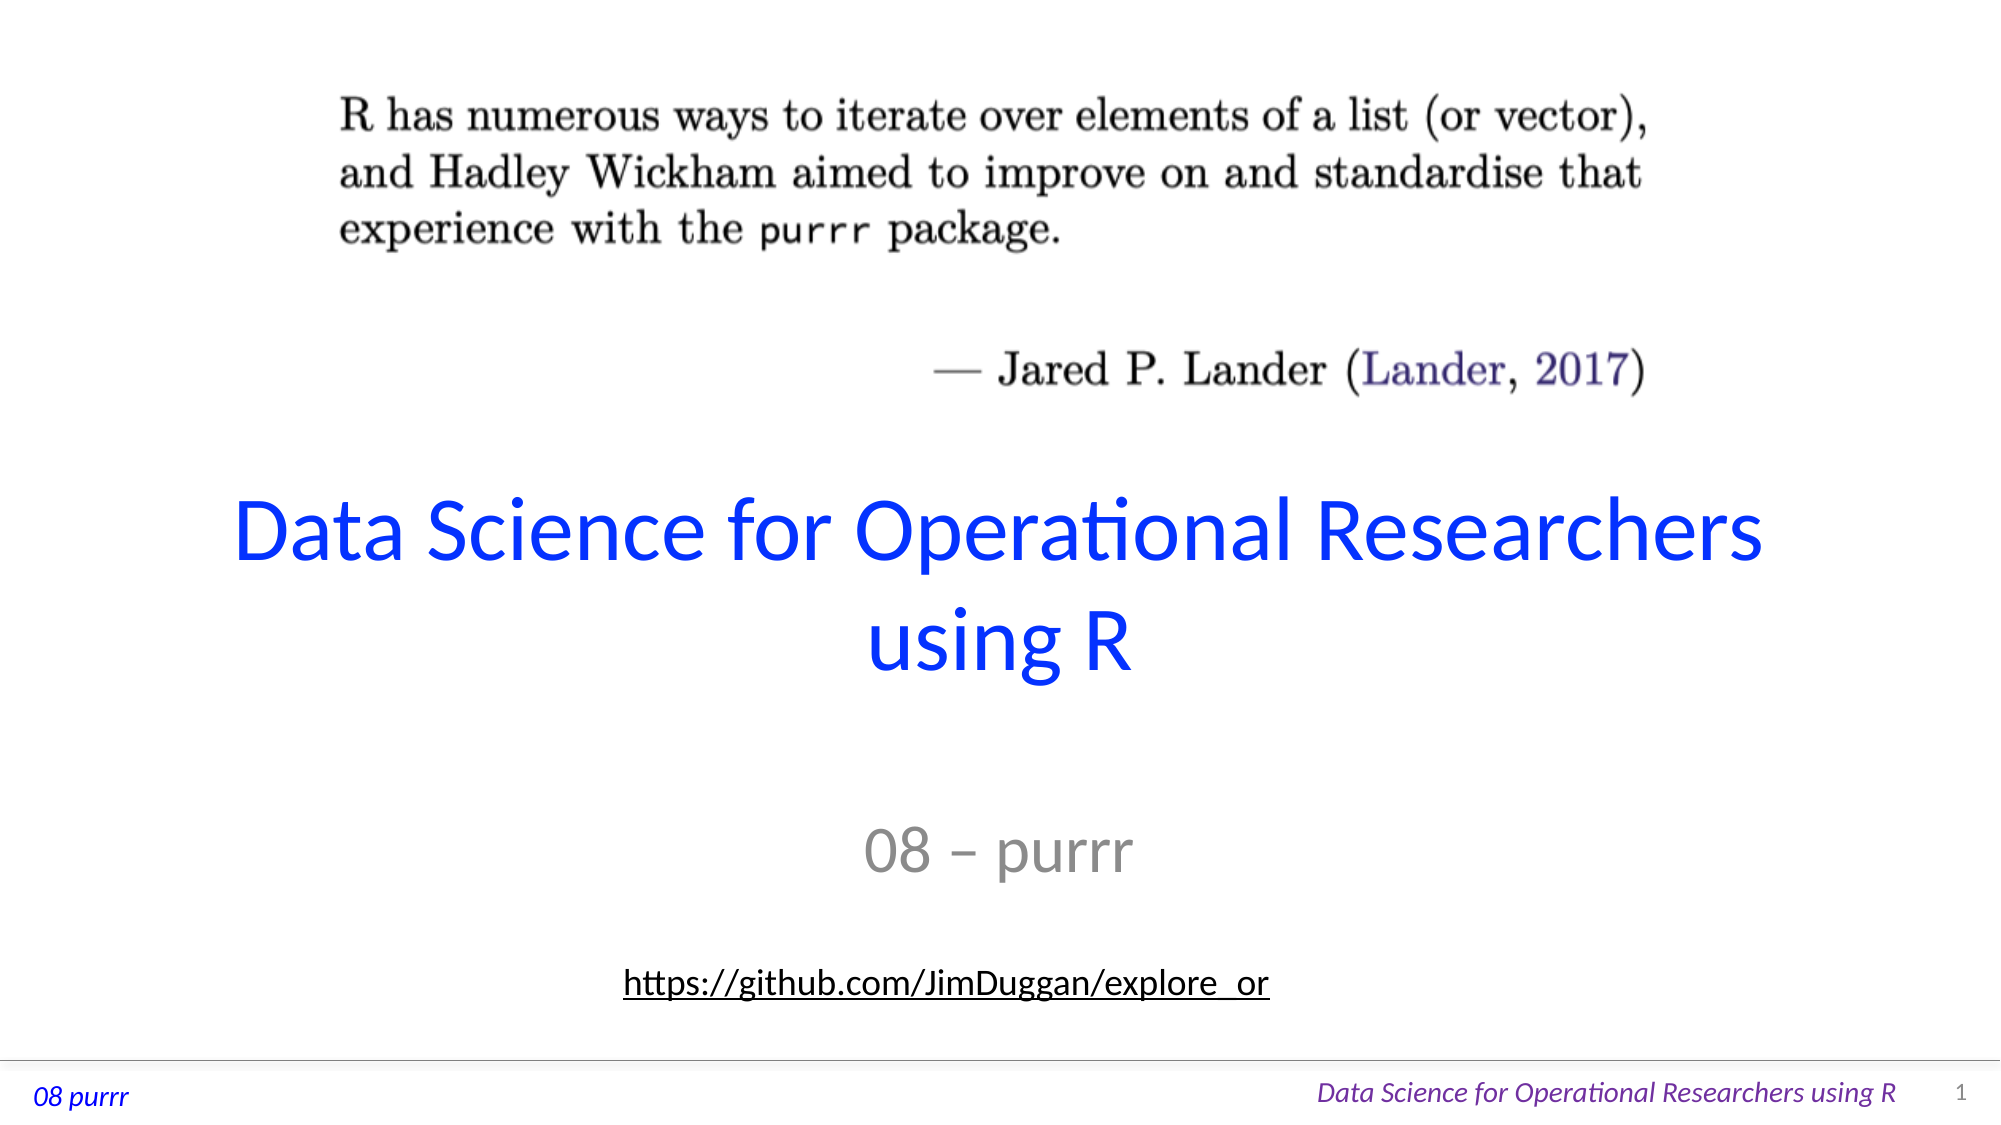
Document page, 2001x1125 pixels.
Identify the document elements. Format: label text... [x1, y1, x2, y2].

subtitle 08 – purrr [300, 798, 1700, 933]
picture [299, 50, 1720, 420]
title Data Science for Operational Researchers using R [150, 458, 1850, 700]
text_box https://github.com/JimDuggan/explore_or [608, 950, 1610, 1010]
slide_number 1 [1899, 1060, 1983, 1120]
